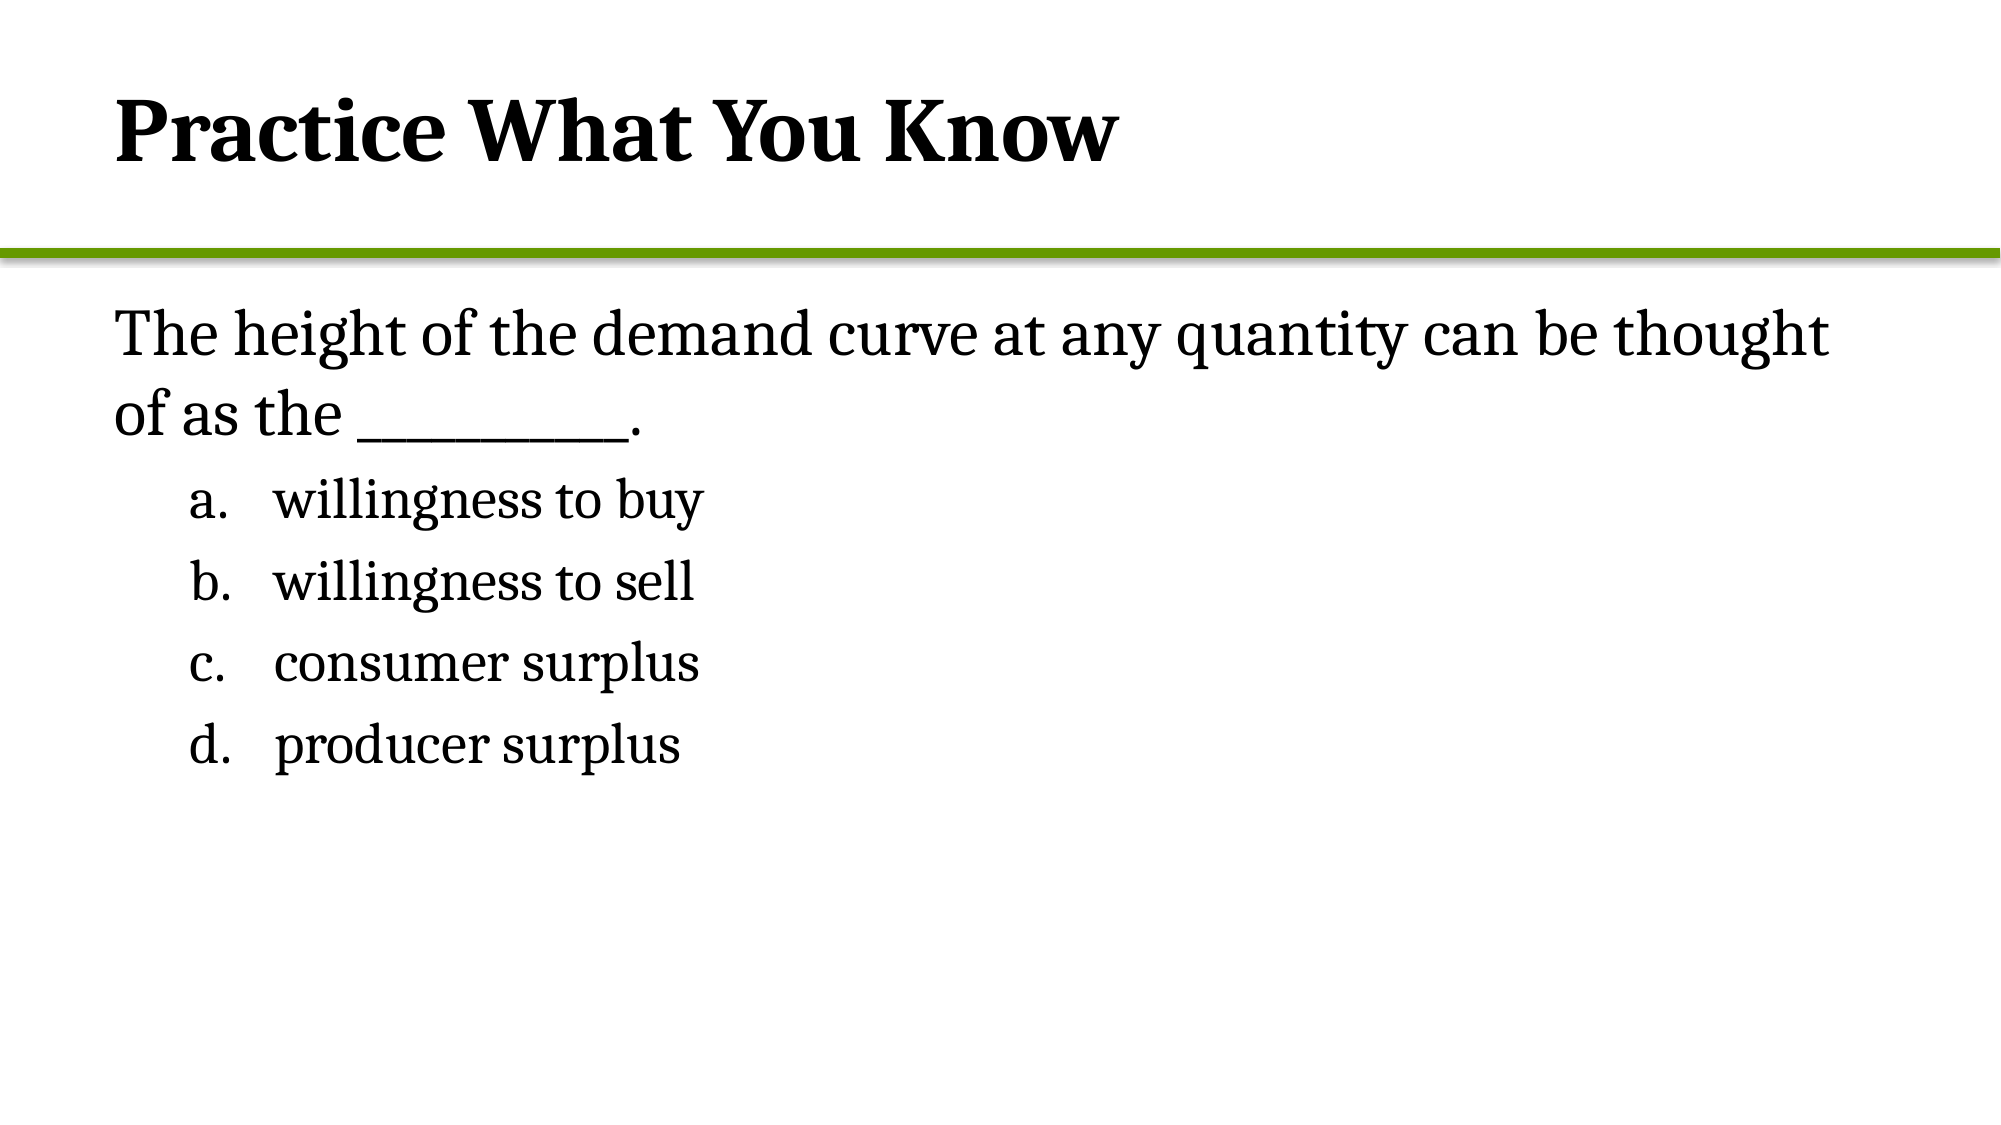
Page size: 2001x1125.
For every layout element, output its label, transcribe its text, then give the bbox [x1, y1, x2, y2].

list The height of the demand curve at any quantity can be thought of as the ___________. willingness to buy willingness to sell consumer surplus producer surplus [99, 281, 1900, 1085]
title Practice What You Know [99, 0, 1900, 251]
